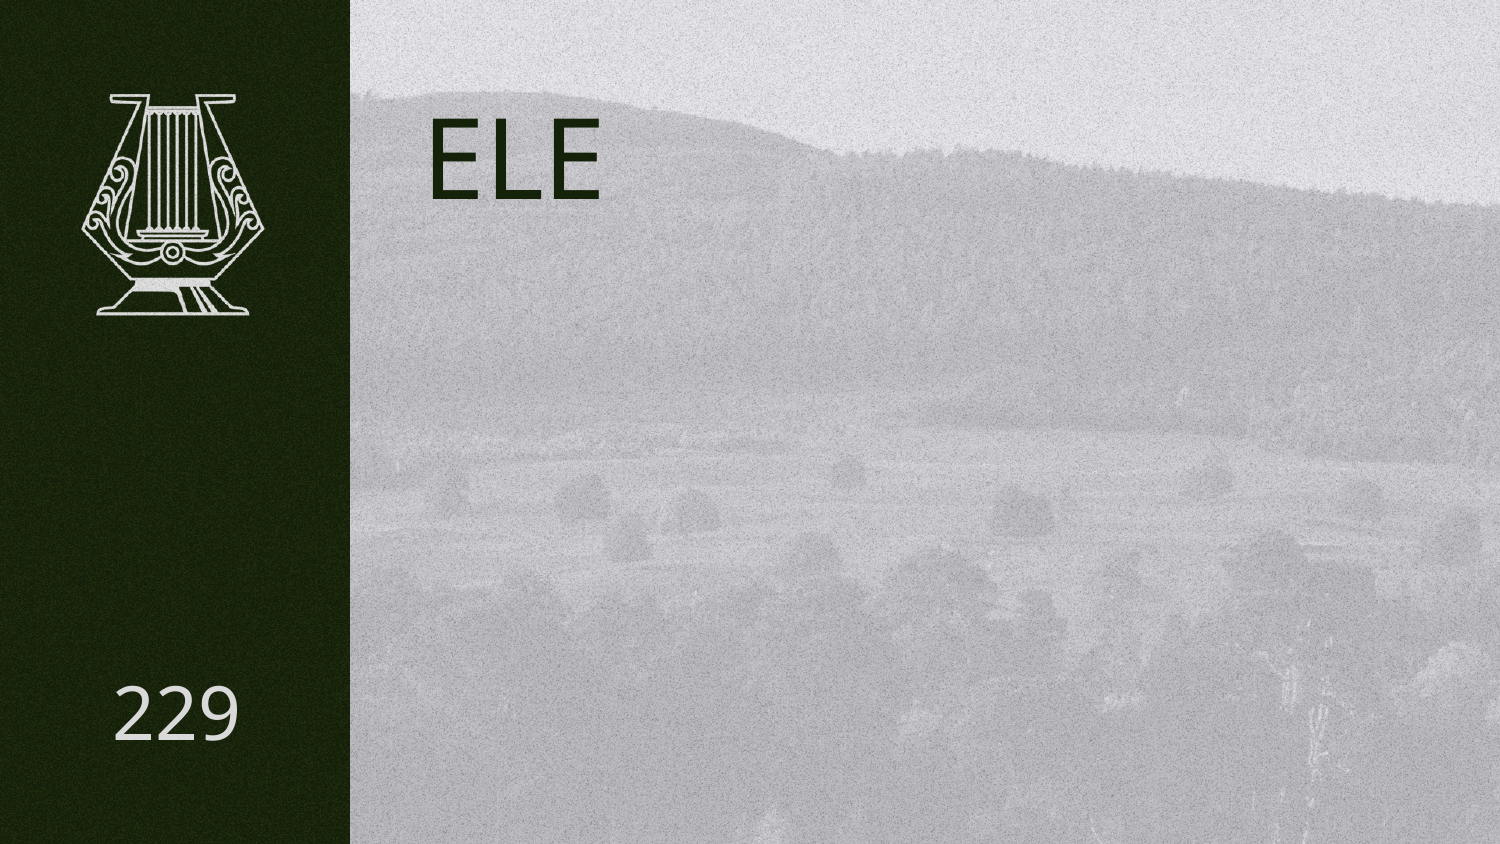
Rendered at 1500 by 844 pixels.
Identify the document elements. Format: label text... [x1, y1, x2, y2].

picture [0, 0, 1500, 844]
list 229 [76, 658, 278, 765]
title ELE [407, 79, 1447, 777]
